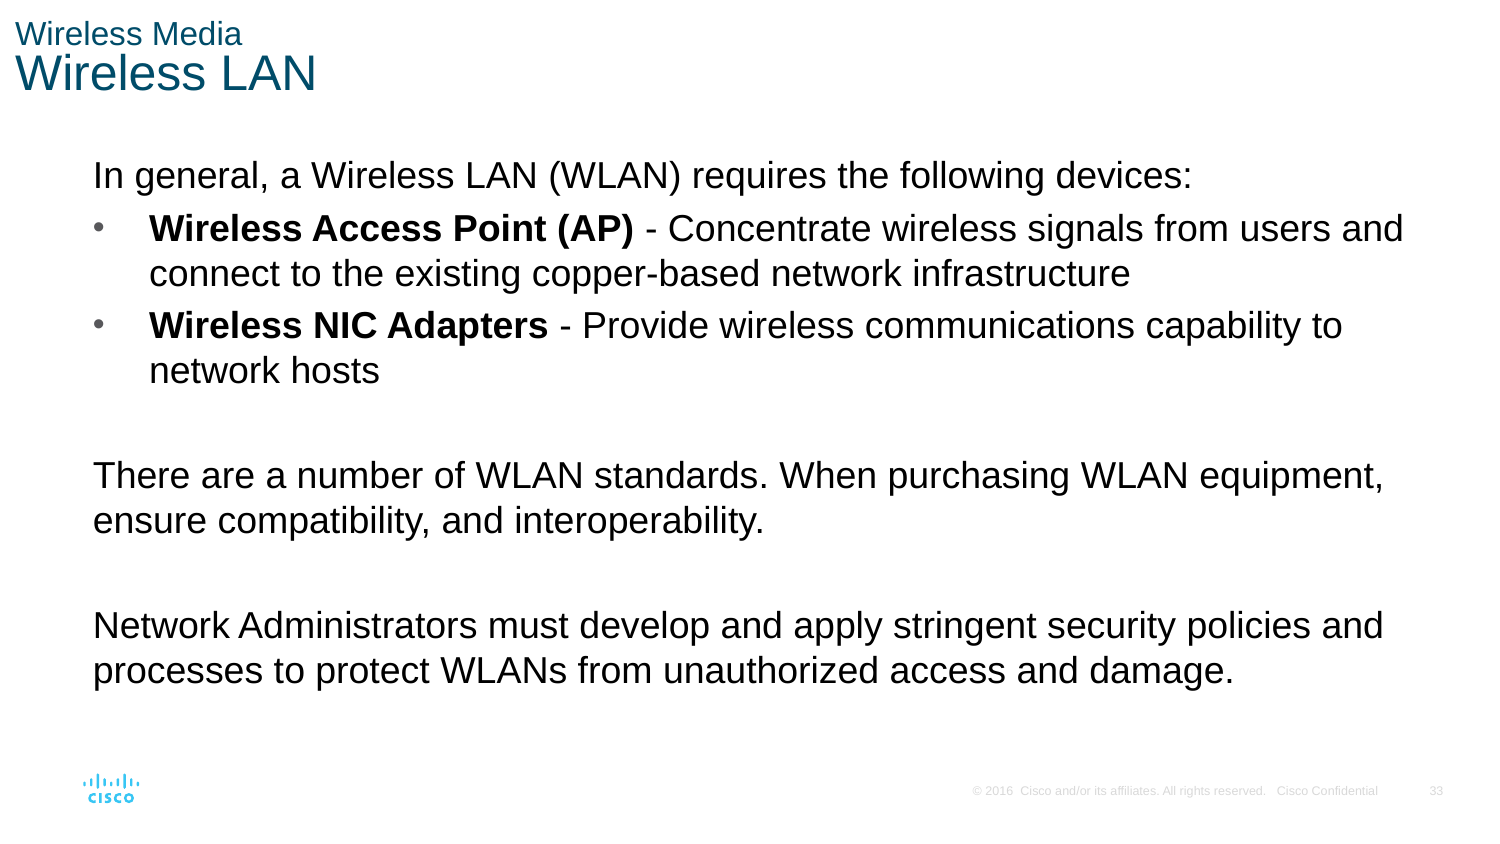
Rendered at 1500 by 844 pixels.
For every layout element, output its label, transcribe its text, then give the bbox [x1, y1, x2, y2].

title Wireless Media Wireless LAN [0, 0, 1369, 121]
list In general, a Wireless LAN (WLAN) requires the following devices: Wireless Access Point (AP) - Concentrate wireless signals from users and connect to the existing copper-based network infrastructure Wireless NIC Adapters - Provide wireless communications capability to network hosts There are a number of WLAN standards. When purchasing WLAN equipment, ensure compatibility, and interoperability. Network Administrators must develop and apply stringent security policies and processes to protect WLANs from unauthorized access and damage. [77, 143, 1437, 726]
